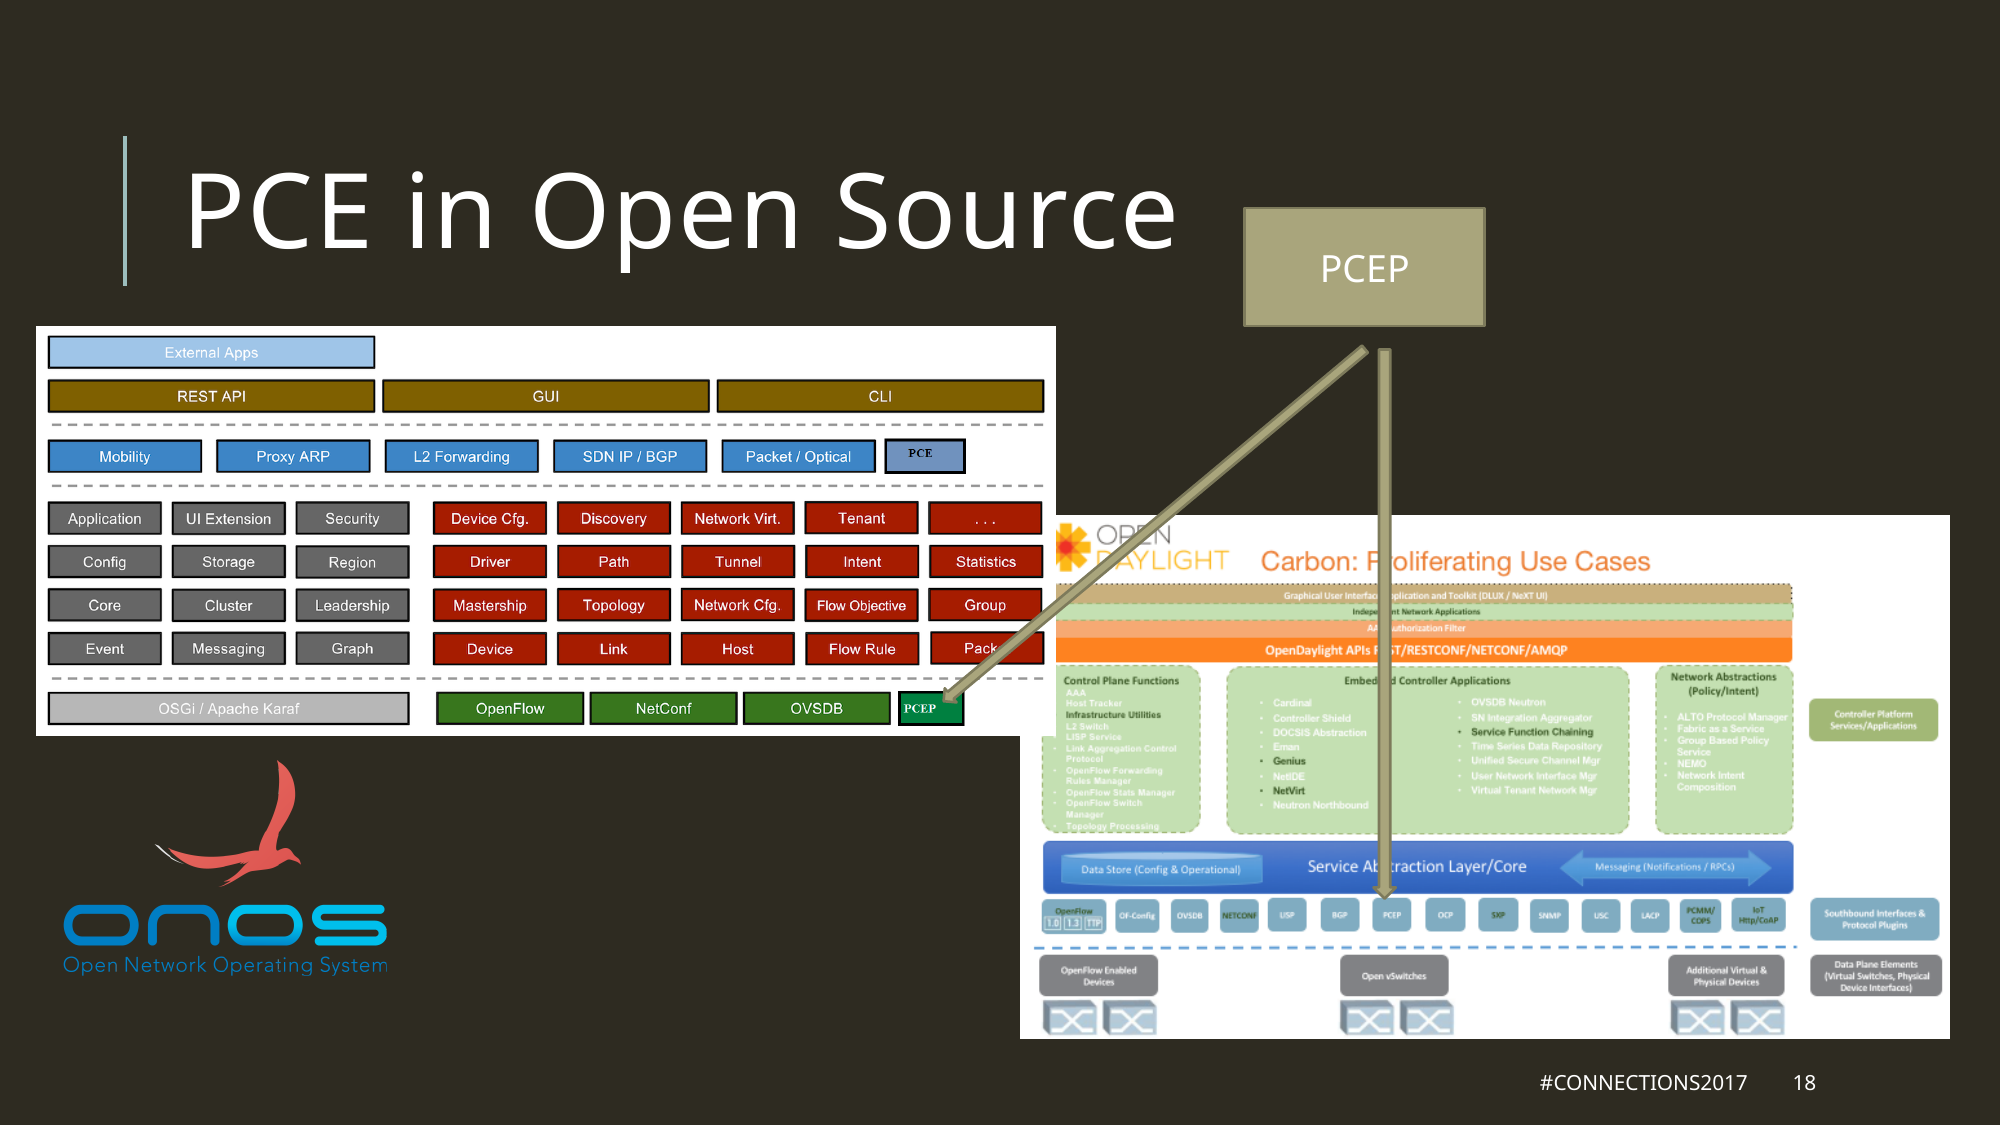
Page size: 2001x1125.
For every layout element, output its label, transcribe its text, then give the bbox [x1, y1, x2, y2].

text_box [1377, 348, 1392, 510]
picture [63, 760, 387, 976]
slide_number 18 [1777, 1061, 1938, 1107]
footer #Connections2017 [794, 1061, 1763, 1107]
title PCE in Open Source [168, 96, 1763, 342]
text_box PCEP [1243, 207, 1486, 327]
picture [35, 325, 1950, 1039]
text_box [1163, 344, 1369, 510]
